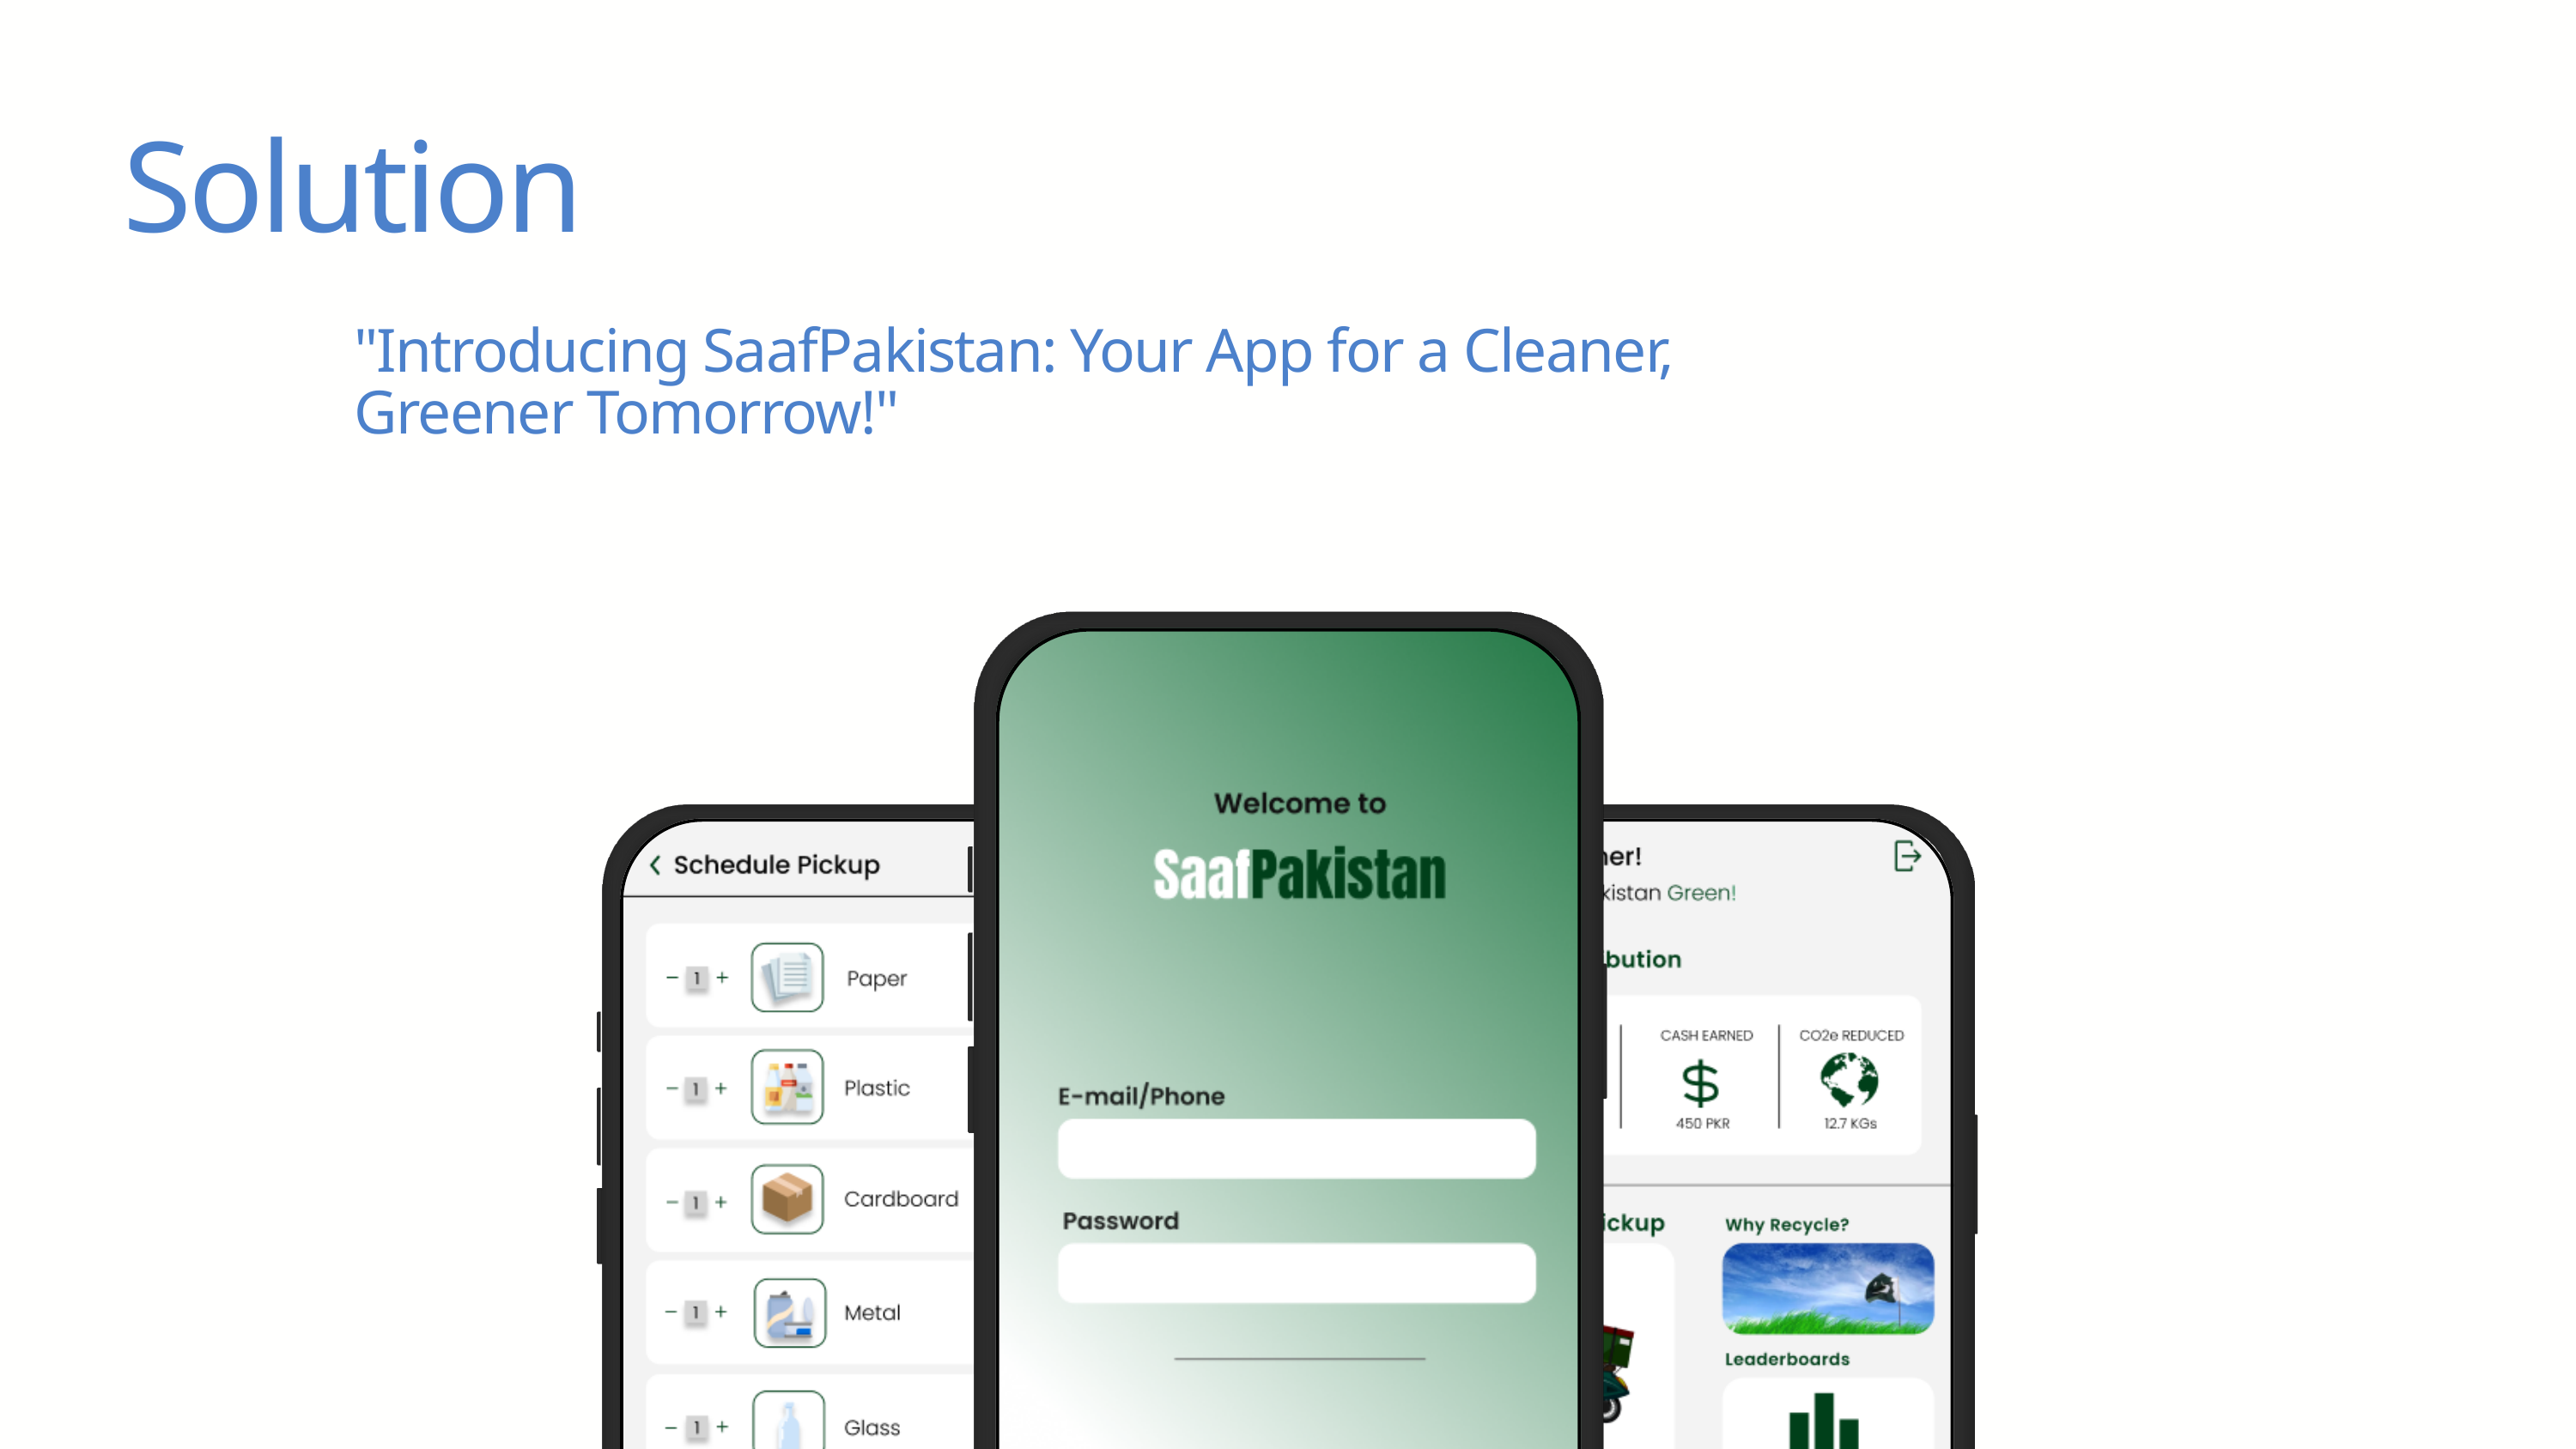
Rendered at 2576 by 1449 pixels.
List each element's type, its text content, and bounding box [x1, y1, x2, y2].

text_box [619, 818, 991, 1449]
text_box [995, 627, 1582, 1449]
text_box [1607, 802, 1978, 1449]
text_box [1585, 818, 1954, 1449]
text_box "Introducing SaafPakistan: Your App for a Cleaner, Greener Tomorrow!" [354, 259, 1838, 446]
text_box [967, 609, 1607, 817]
text_box [596, 802, 967, 1449]
text_box Solution [123, 127, 1607, 258]
